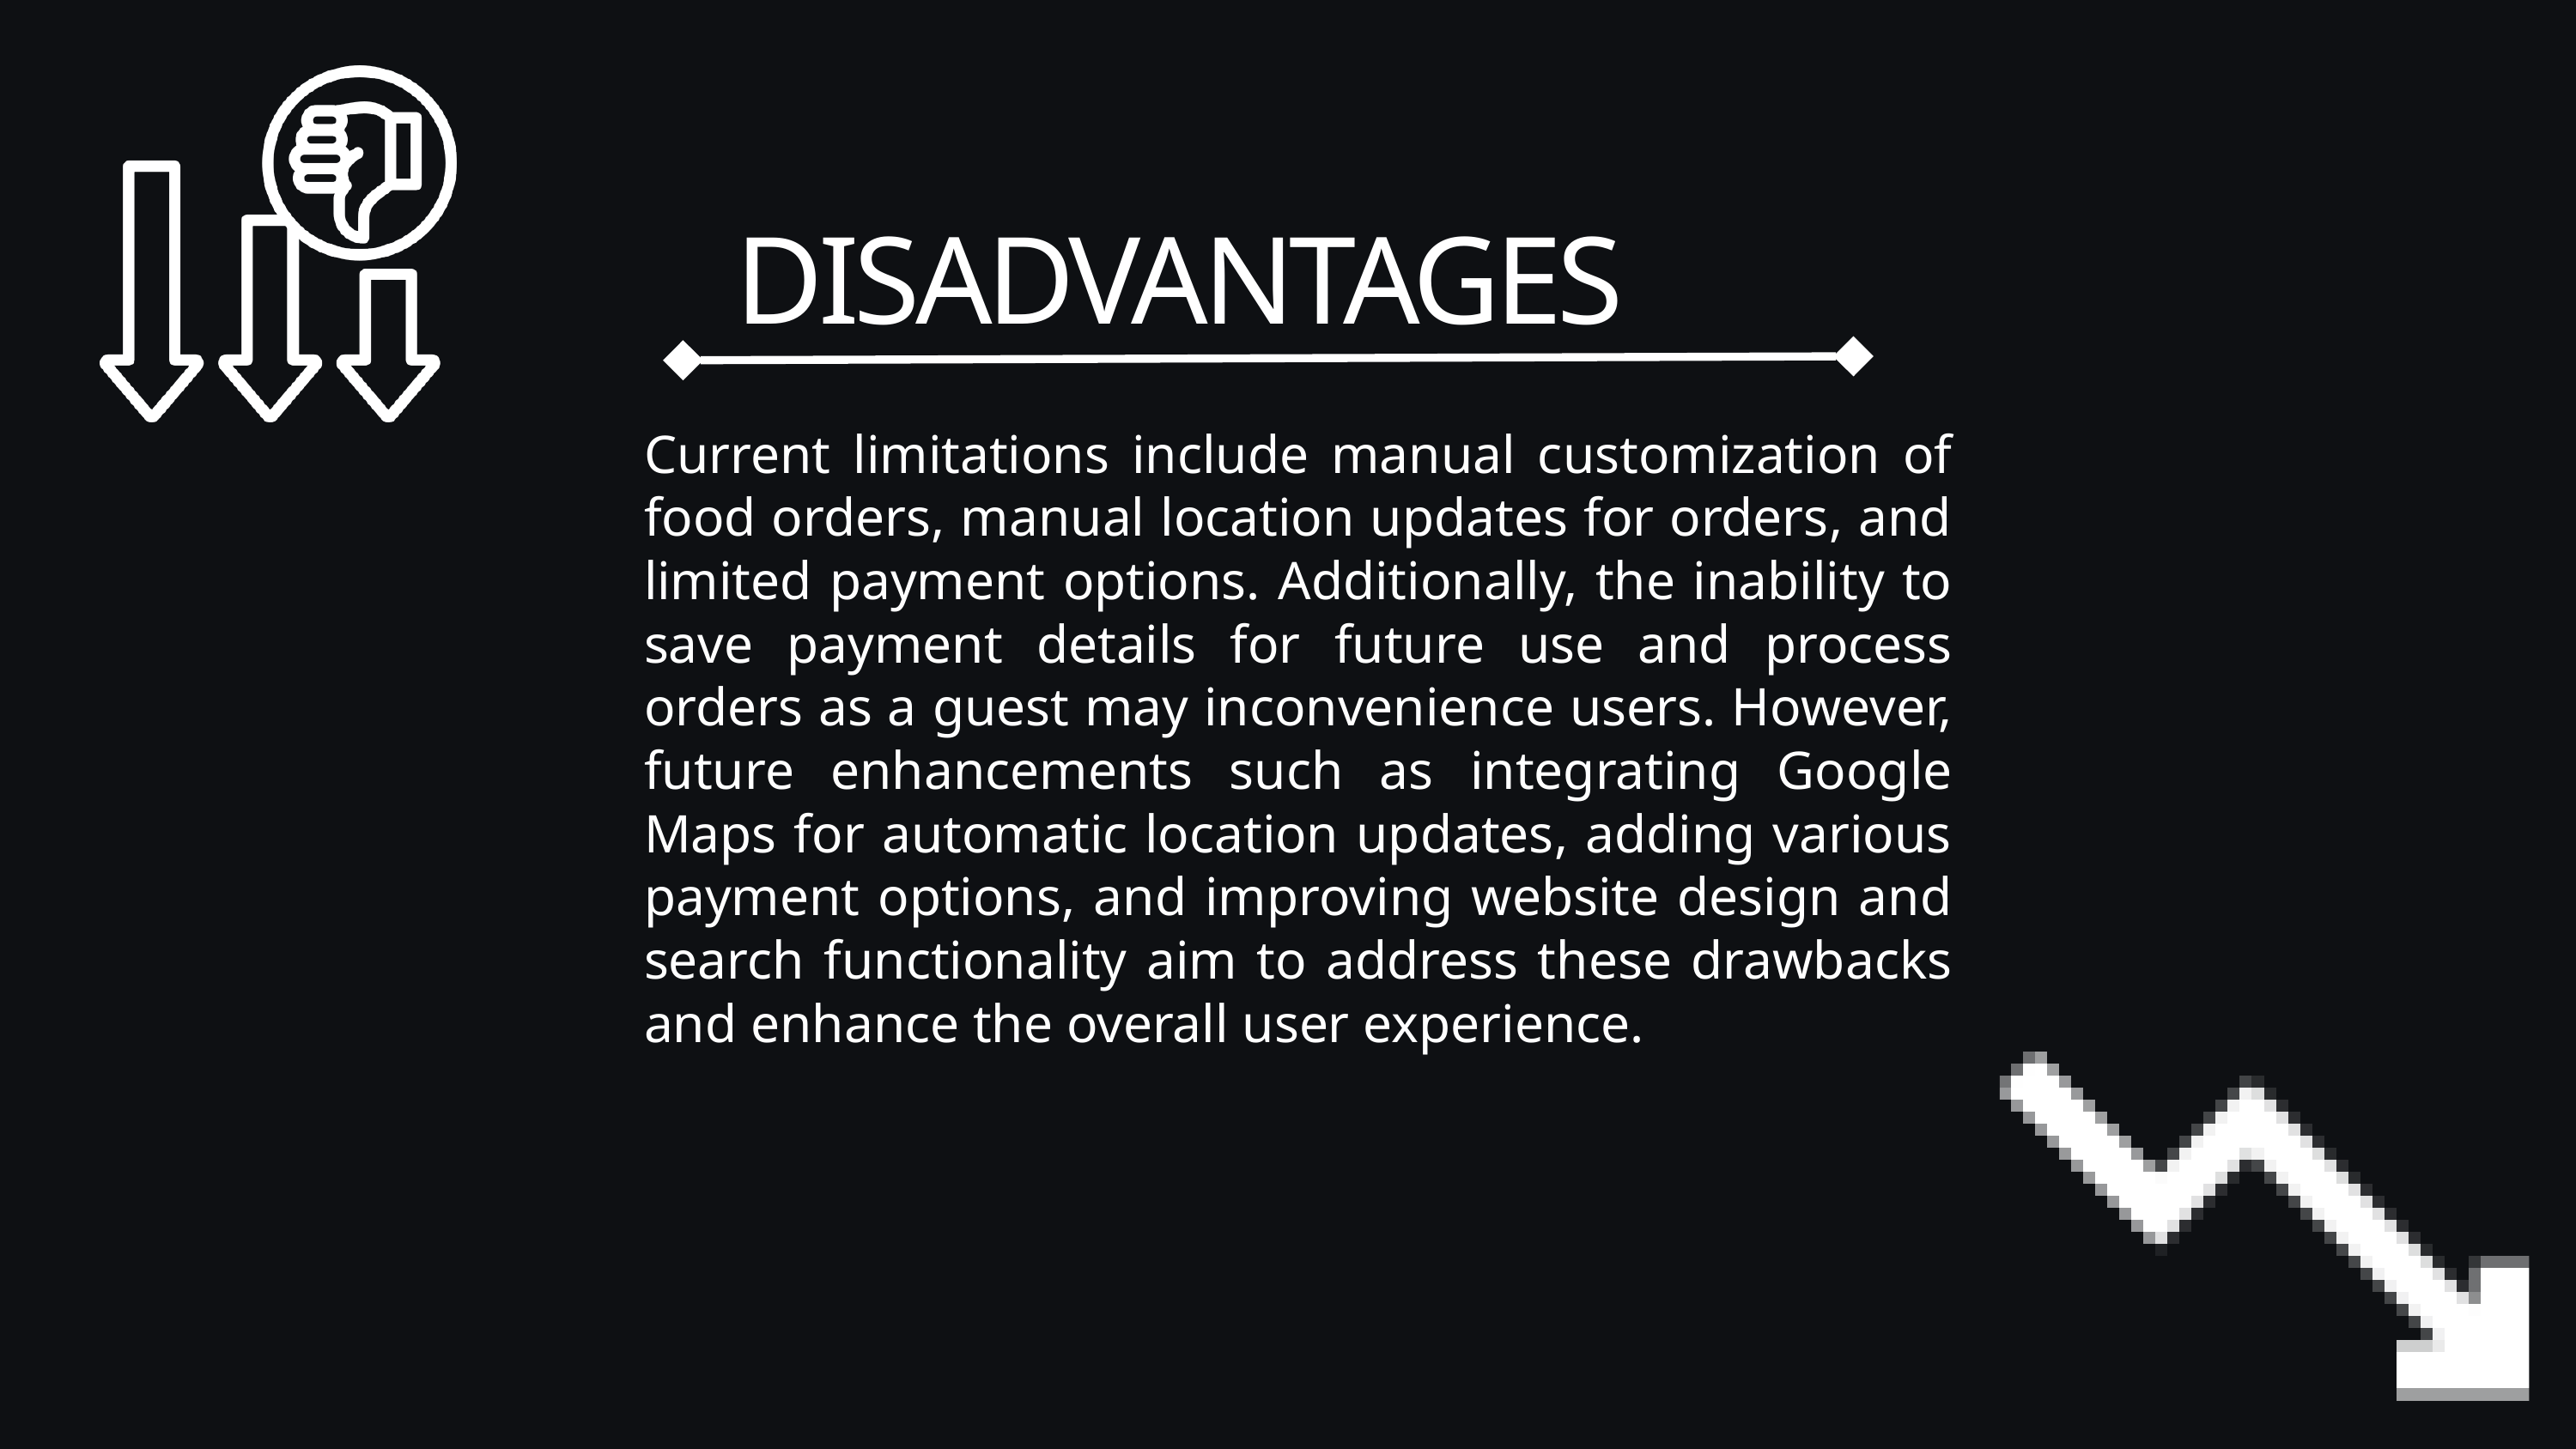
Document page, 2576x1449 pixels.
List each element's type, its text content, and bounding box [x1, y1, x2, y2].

text_box [99, 65, 457, 422]
text_box DISADVANTAGES [735, 236, 2265, 349]
text_box [674, 349, 1862, 370]
text_box [1999, 1052, 2530, 1401]
text_box Current limitations include manual customization of food orders, manual location updates for orders, and limited payment options. Additionally, the inability to save payment details for future use and process orders as a guest may inconvenience users. However, future enhancements such as integrating Google Maps for automatic location updates, adding various payment options, and improving website design and search functionality aim to address these drawbacks and enhance the overall user experience. [644, 420, 1954, 1053]
